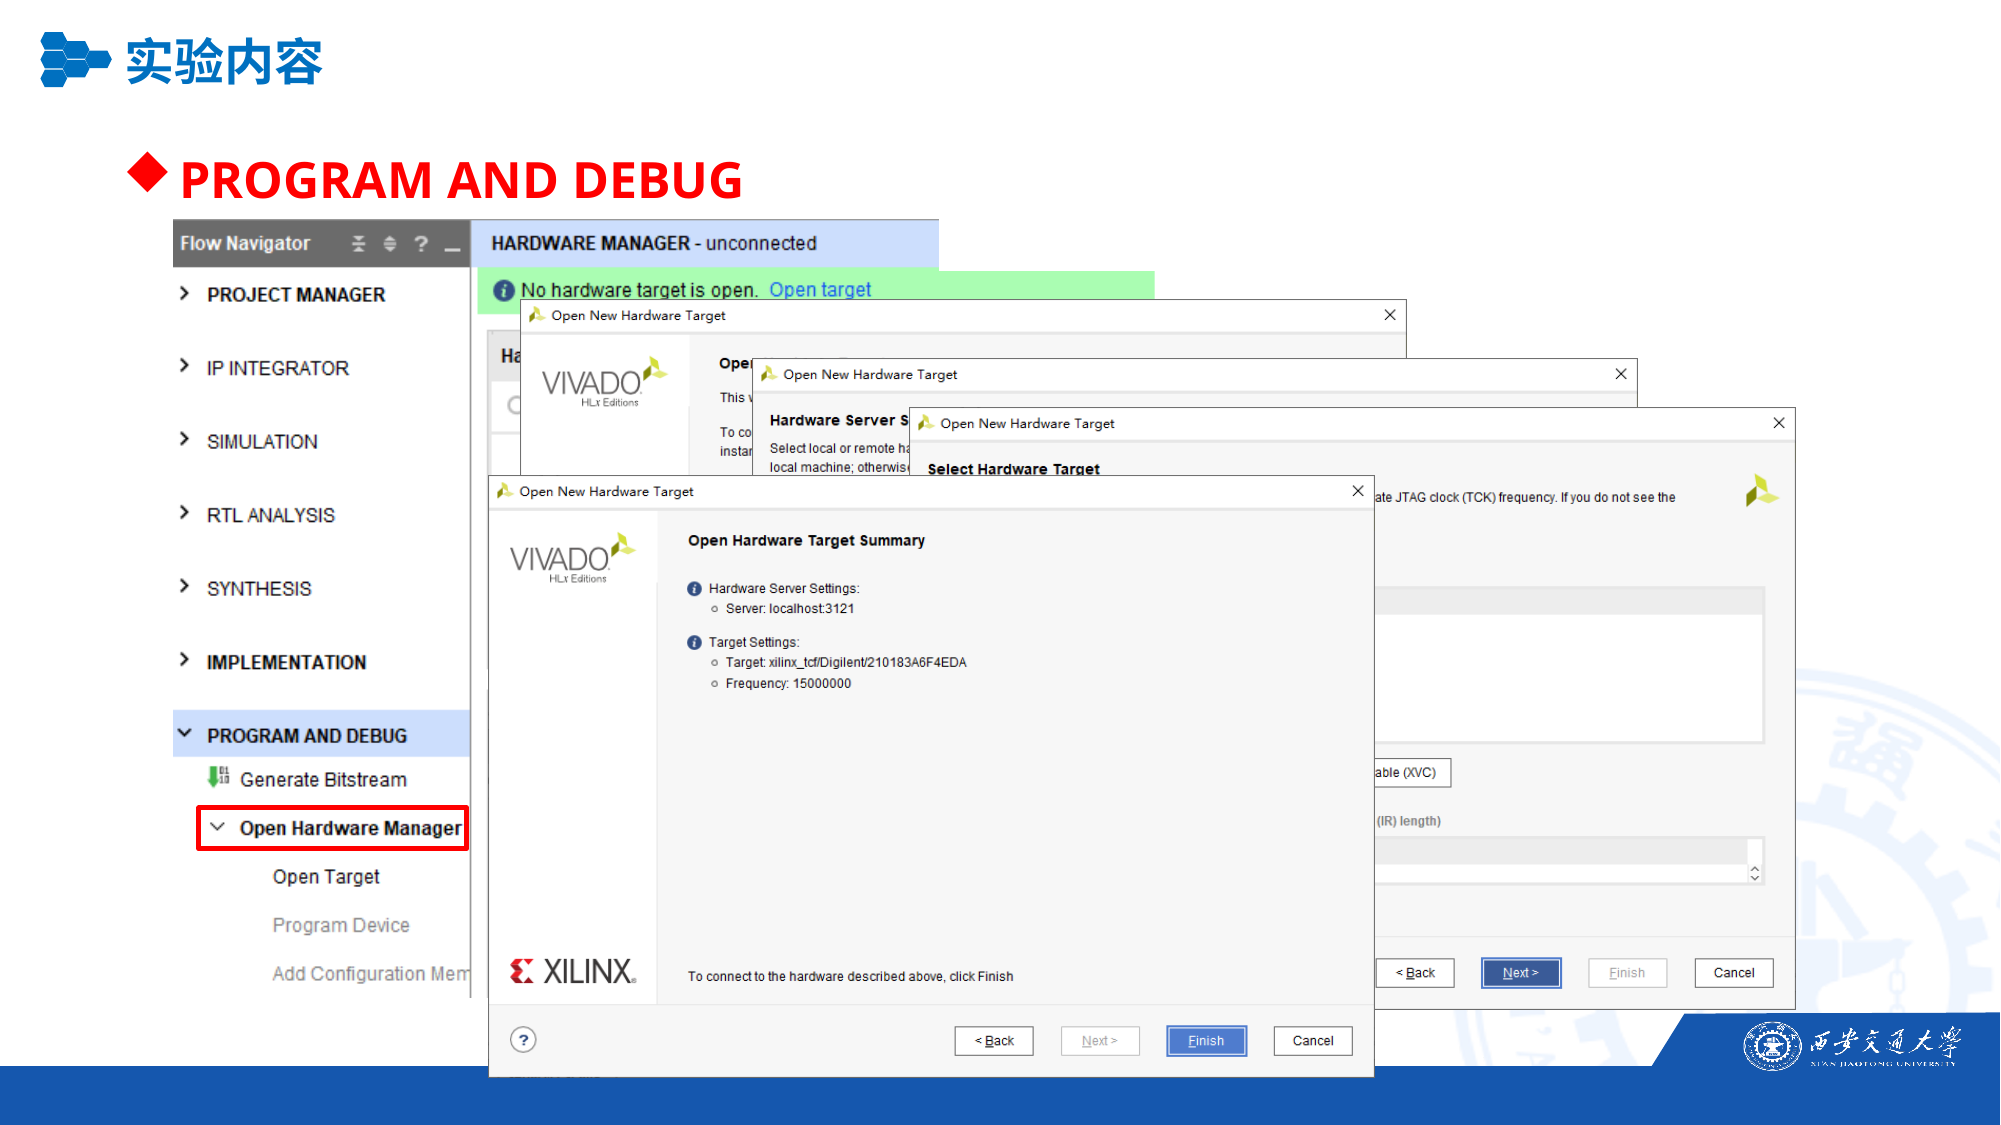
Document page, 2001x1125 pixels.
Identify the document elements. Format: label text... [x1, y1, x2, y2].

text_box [173, 219, 939, 998]
picture [488, 270, 1796, 1078]
text_box PROGRAM AND DEBUG [108, 111, 1693, 216]
text_box 实验内容 [109, 22, 340, 98]
